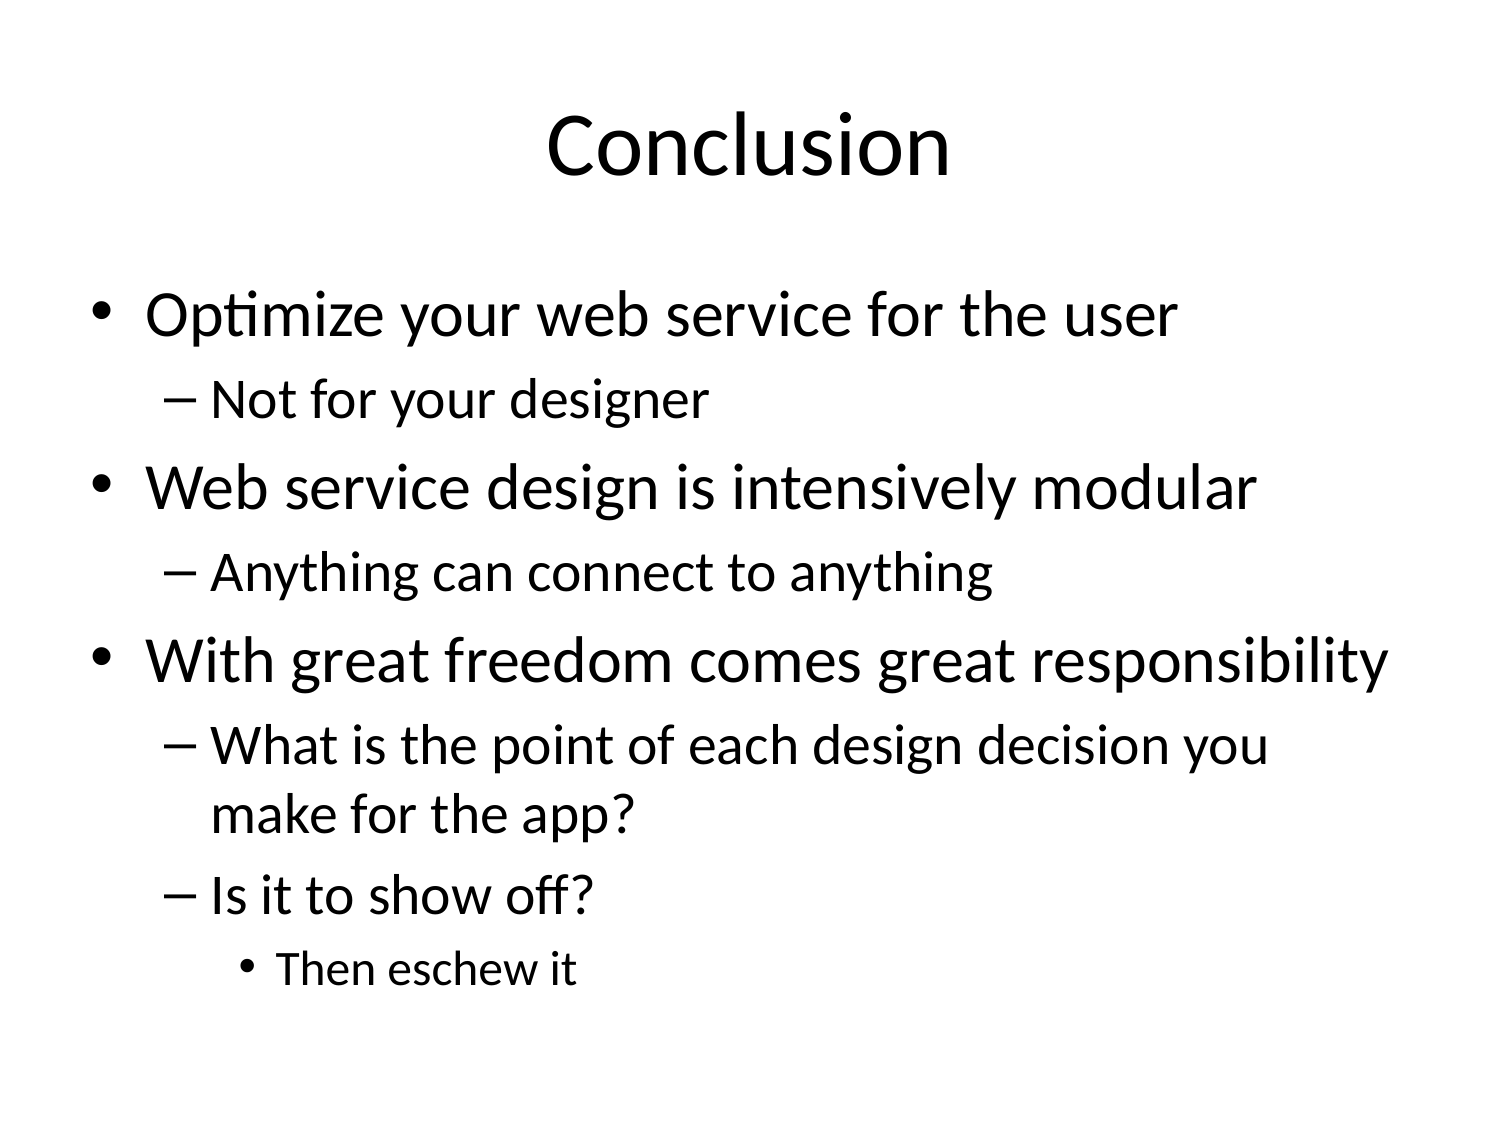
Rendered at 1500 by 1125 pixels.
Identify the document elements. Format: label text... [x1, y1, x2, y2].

list Optimize your web service for the user Not for your designer Web service design is intensively modular Anything can connect to anything With great freedom comes great responsibility What is the point of each design decision you make for the app? Is it to show off? Then eschew it [75, 262, 1425, 1005]
title Conclusion [75, 45, 1425, 233]
